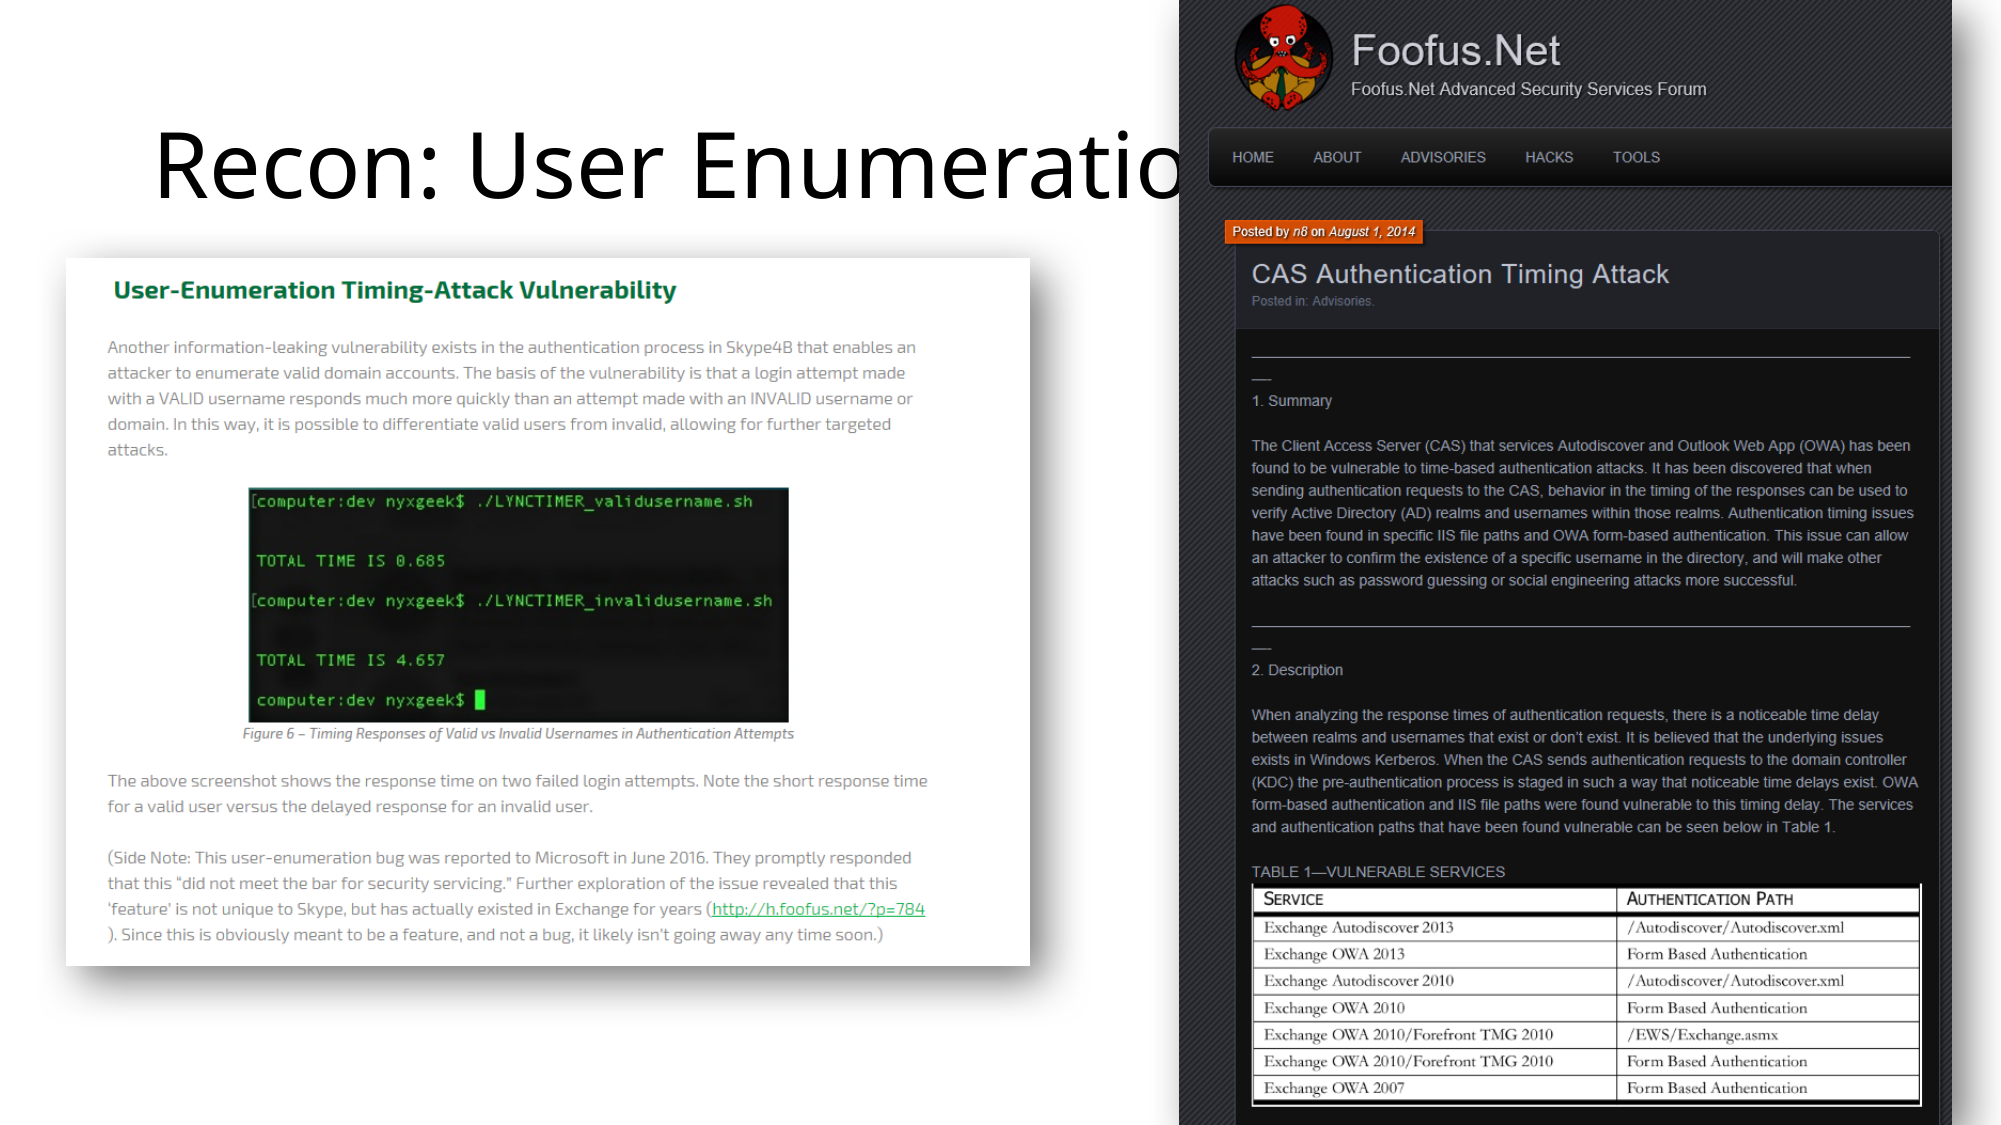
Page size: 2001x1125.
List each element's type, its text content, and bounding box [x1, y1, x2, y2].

picture [1179, 0, 1952, 1125]
picture [66, 258, 1030, 966]
title Recon: User Enumeration [137, 59, 1161, 278]
